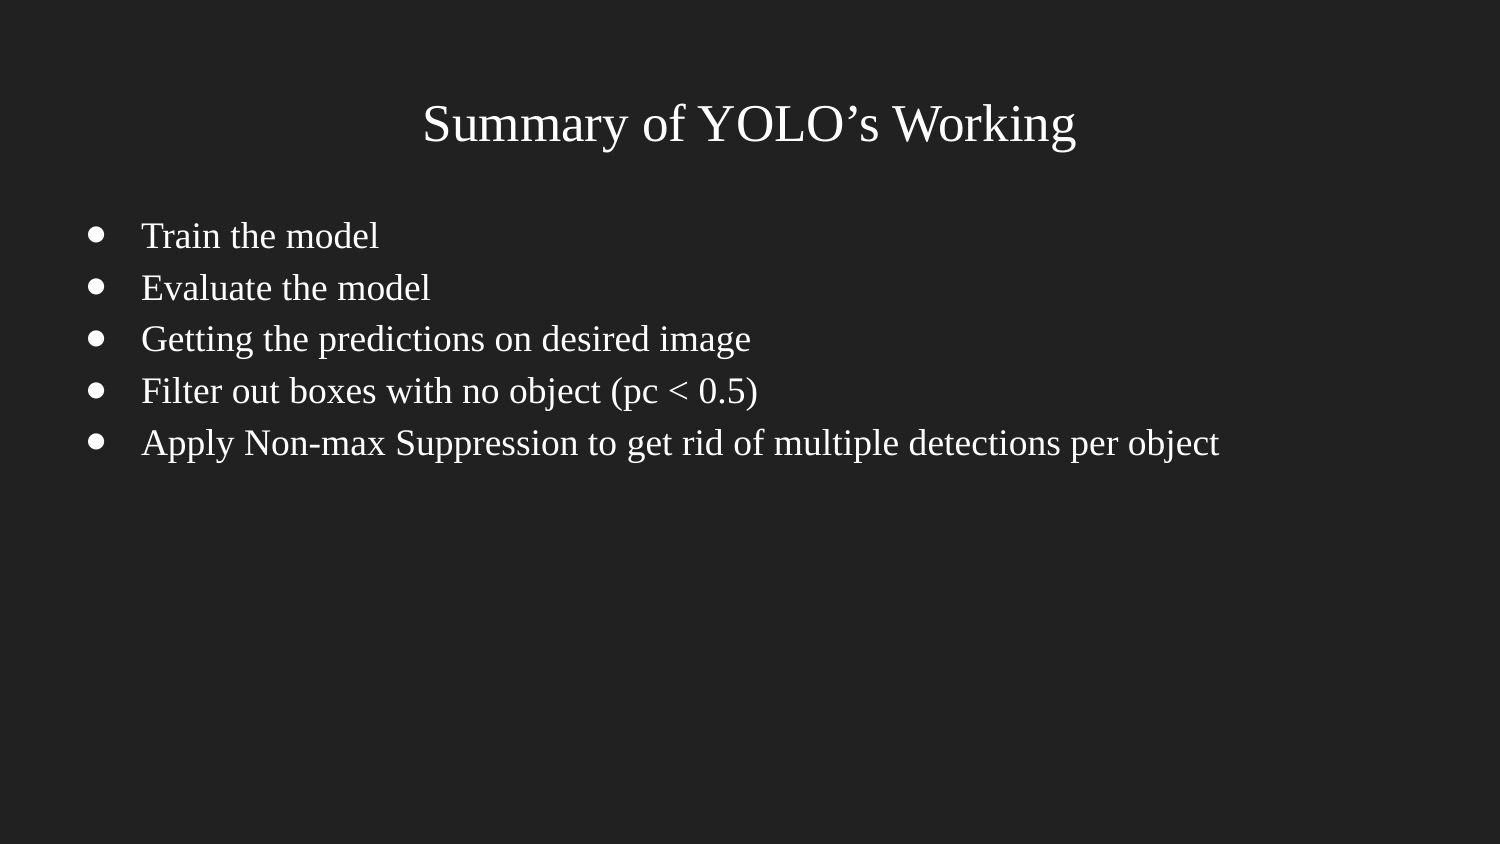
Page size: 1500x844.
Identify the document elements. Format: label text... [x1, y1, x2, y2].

list Train the model Evaluate the model Getting the predictions on desired image Filter out boxes with no object (pc < 0.5) Apply Non-max Suppression to get rid of multiple detections per object [51, 189, 1449, 750]
title Summary of YOLO’s Working [51, 72, 1449, 167]
